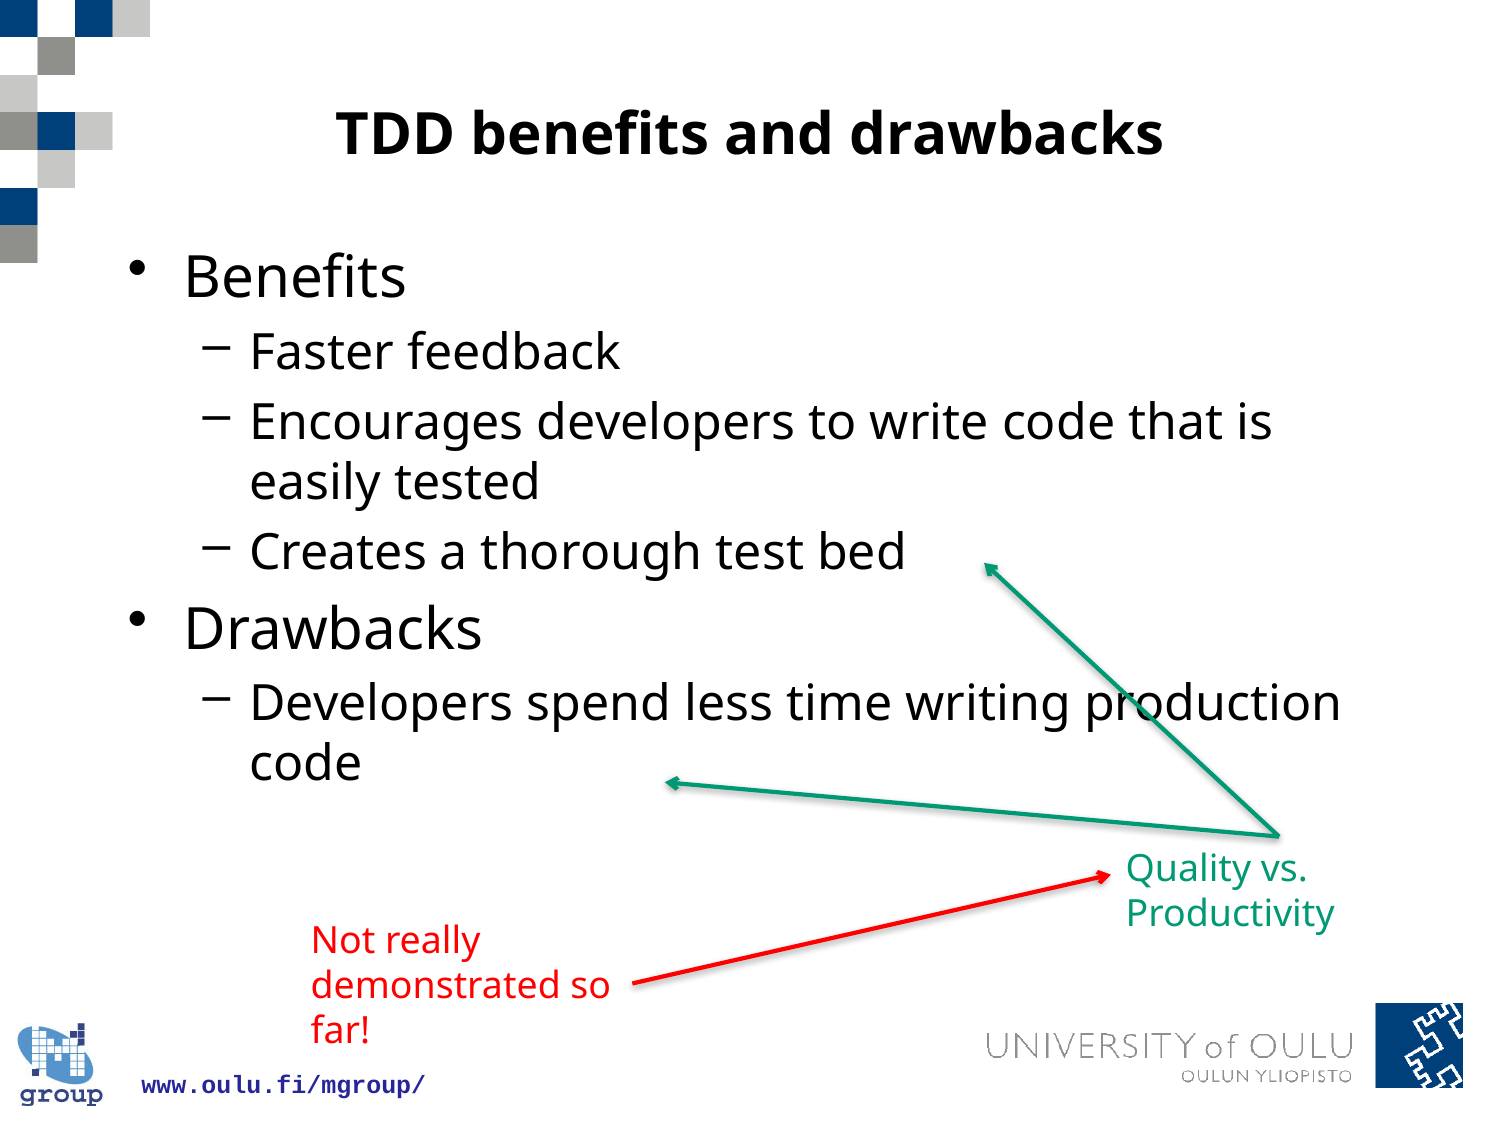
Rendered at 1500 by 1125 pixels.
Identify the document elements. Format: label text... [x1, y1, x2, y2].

picture [0, 0, 150, 263]
text_box Quality vs. Productivity [1110, 836, 1448, 942]
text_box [983, 562, 1280, 781]
picture [987, 1003, 1463, 1088]
title TDD benefits and drawbacks [112, 37, 1388, 225]
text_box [632, 874, 1112, 985]
text_box Not really demonstrated so far! [295, 908, 633, 1059]
list Benefits Faster feedback Encourages developers to write code that is easily tested Creates a thorough test bed Drawbacks Developers spend less time writing production code [112, 231, 1424, 1000]
picture [17, 1023, 103, 1106]
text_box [664, 781, 1280, 837]
